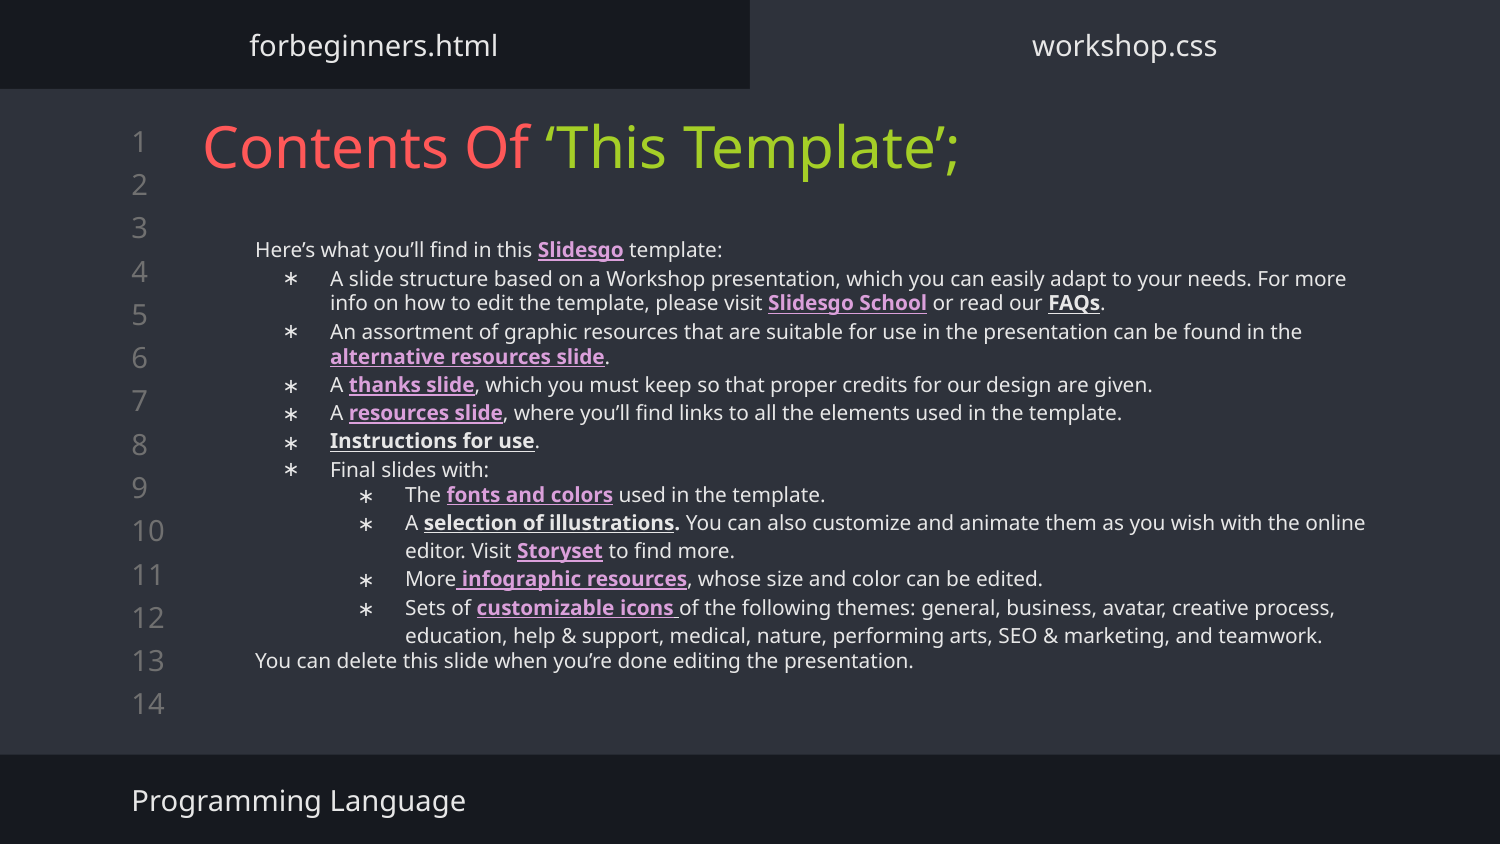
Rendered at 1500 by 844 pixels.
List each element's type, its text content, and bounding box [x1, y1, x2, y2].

title Contents Of ‘This Template’; [187, 95, 1384, 185]
subtitle workshop.css [750, 15, 1500, 74]
subtitle forbeginners.html [0, 15, 749, 74]
list Here’s what you’ll find in this Slidesgo template: A slide structure based on a Workshop presentation, which you can easily adapt to your needs. For more info on how to edit the template, please visit Slidesgo School or read our FAQs. An assortment of graphic resources that are suitable for use in the presentation can be found in the alternative resources slide. A thanks slide, which you must keep so that proper credits for our design are given. A resources slide, where you’ll find links to all the elements used in the template. Instructions for use. Final slides with: The fonts and colors used in the template. A selection of illustrations. You can also customize and animate them as you wish with the online editor. Visit Storyset to find more. More infographic resources, whose size and color can be edited. Sets of customizable icons of the following themes: general, business, avatar, creative process, education, help & support, medical, nature, performing arts, SEO & marketing, and teamwork. You can delete this slide when you’re done editing the presentation. [240, 174, 1384, 735]
subtitle Programming Language [116, 770, 915, 829]
